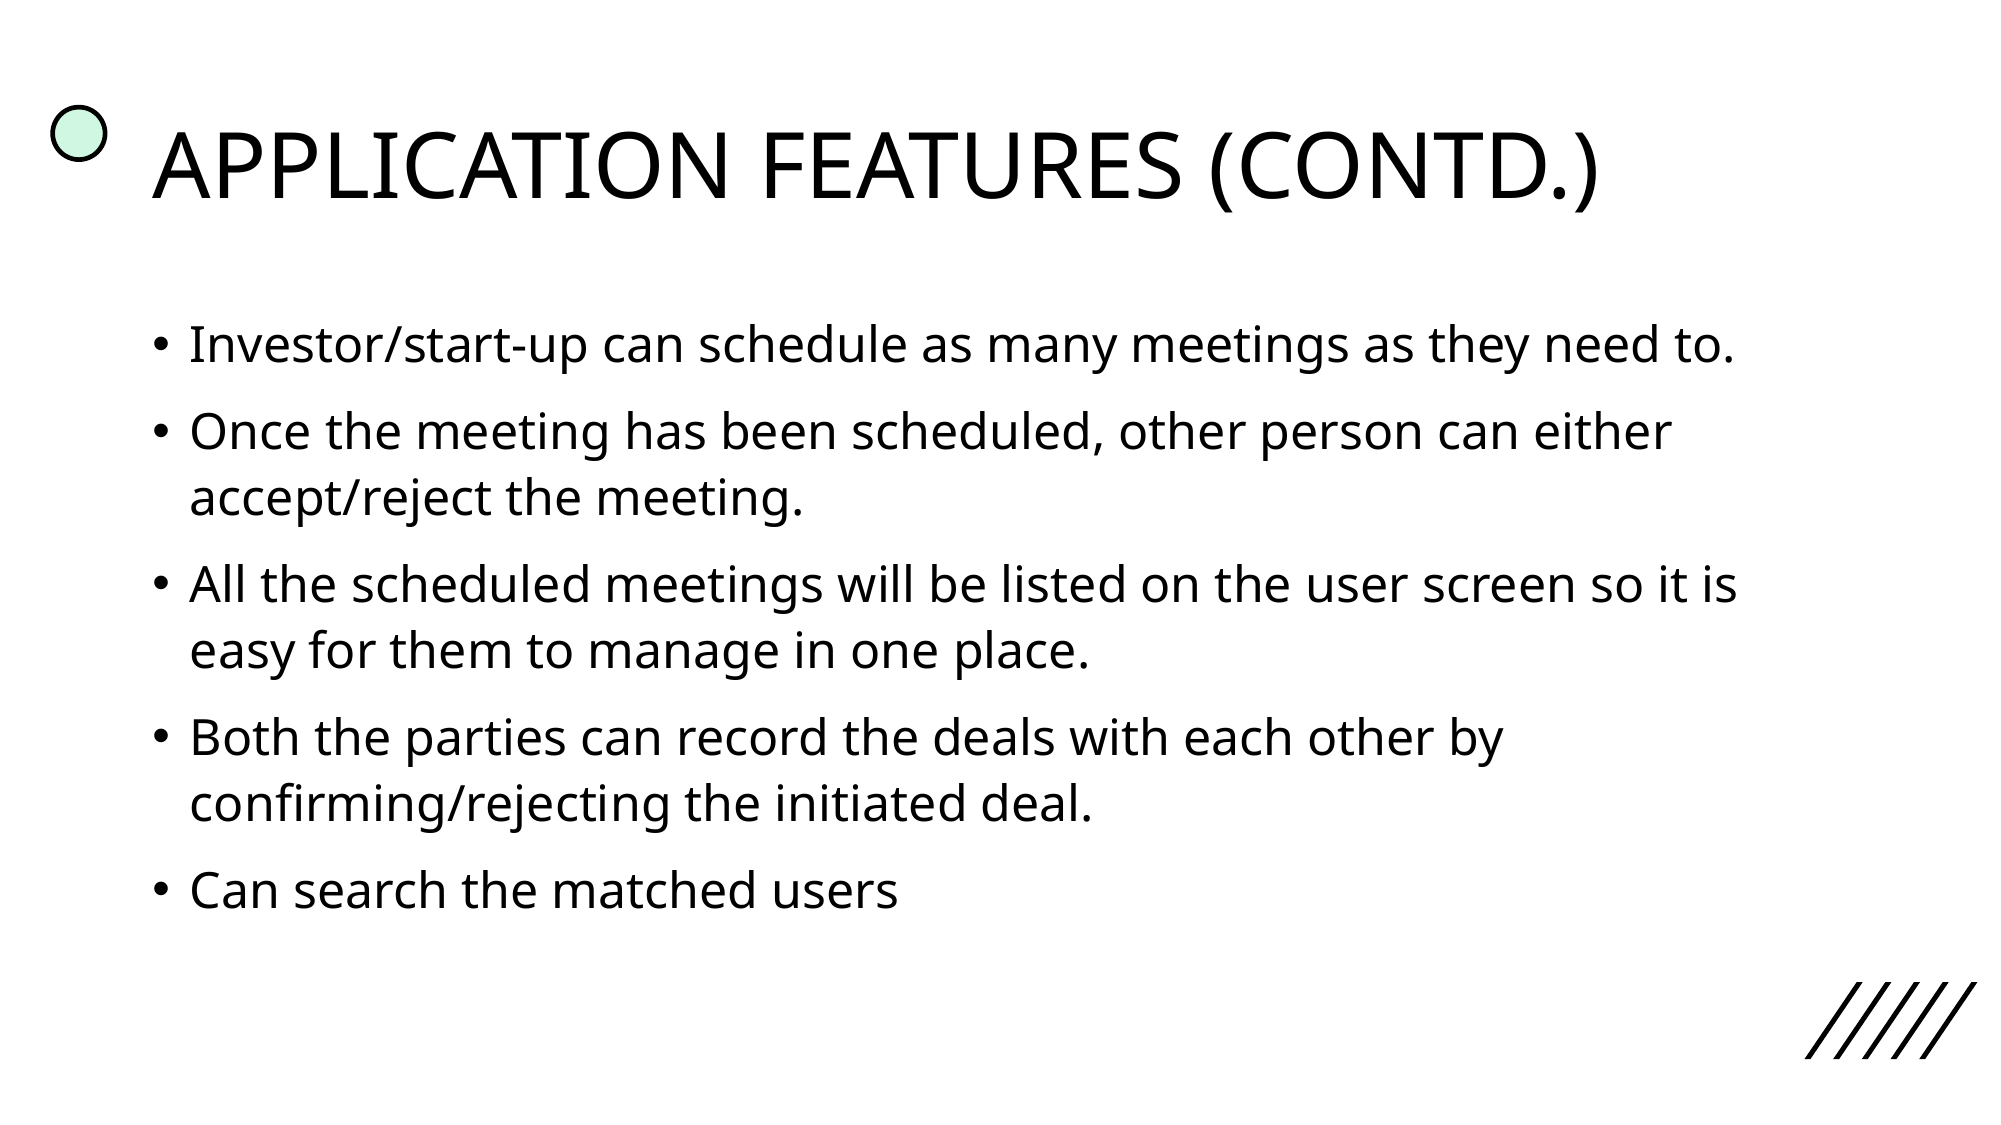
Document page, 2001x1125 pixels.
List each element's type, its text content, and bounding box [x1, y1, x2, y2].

title APPLICATION FEATURES (CONTD.) [137, 59, 1863, 278]
list Investor/start-up can schedule as many meetings as they need to. Once the meeting has been scheduled, other person can either accept/reject the meeting. All the scheduled meetings will be listed on the user screen so it is easy for them to manage in one place. Both the parties can record the deals with each other by confirming/rejecting the initiated deal. Can search the matched users [137, 299, 1863, 1014]
